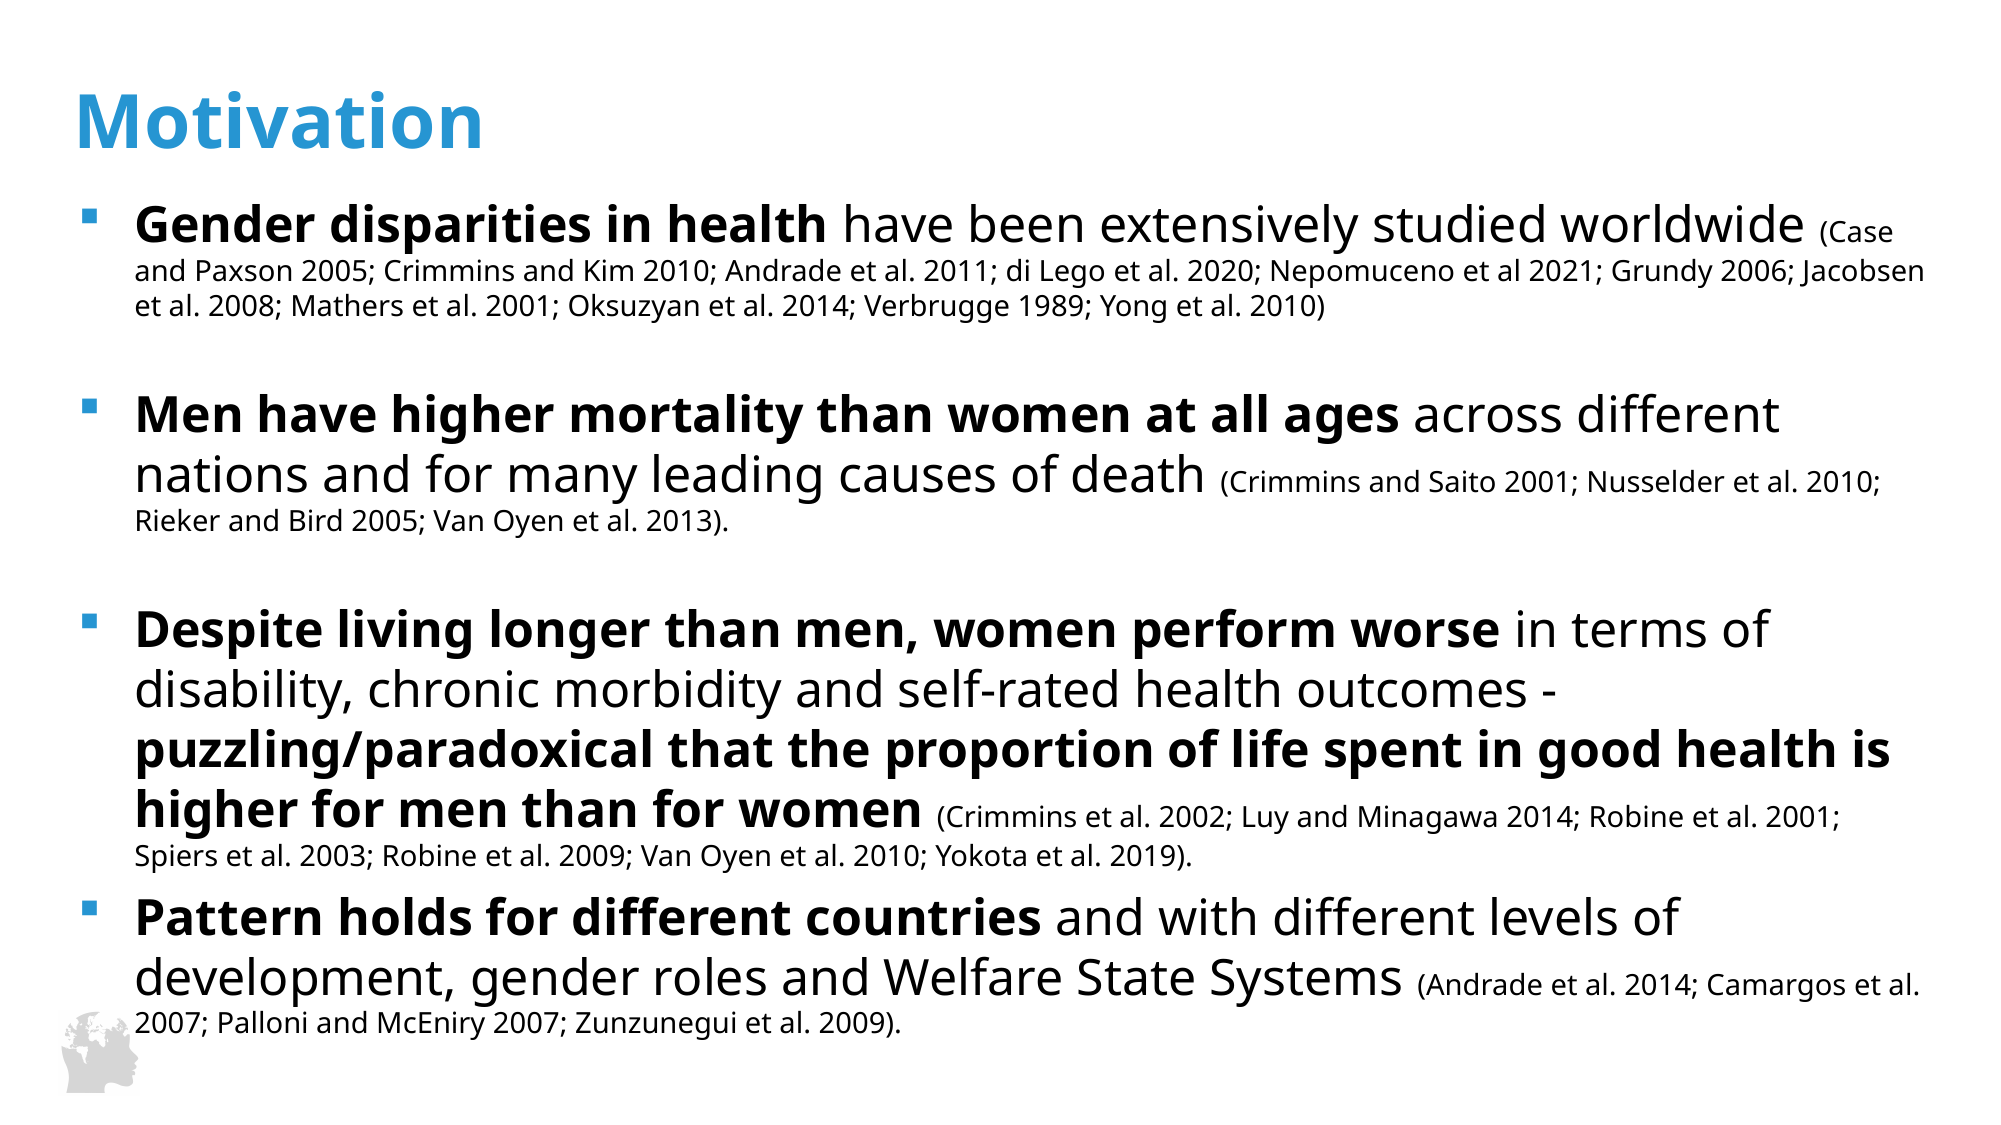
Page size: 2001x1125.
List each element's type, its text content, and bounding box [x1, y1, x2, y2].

title Motivation [59, 29, 1949, 219]
text_box Gender disparities in health have been extensively studied worldwide (Case and Paxson 2005; Crimmins and Kim 2010; Andrade et al. 2011; di Lego et al. 2020; Nepomuceno et al 2021; Grundy 2006; Jacobsen et al. 2008; Mathers et al. 2001; Oksuzyan et al. 2014; Verbrugge 1989; Yong et al. 2010) Men have higher mortality than women at all ages across different nations and for many leading causes of death (Crimmins and Saito 2001; Nusselder et al. 2010; Rieker and Bird 2005; Van Oyen et al. 2013). Despite living longer than men, women perform worse in terms of disability, chronic morbidity and self-rated health outcomes - puzzling/paradoxical that the proportion of life spent in good health is higher for men than for women (Crimmins et al. 2002; Luy and Minagawa 2014; Robine et al. 2001; Spiers et al. 2003; Robine et al. 2009; Van Oyen et al. 2010; Yokota et al. 2019). Pattern holds for different countries and with different levels of development, gender roles and Welfare State Systems (Andrade et al. 2014; Camargos et al. 2007; Palloni and McEniry 2007; Zunzunegui et al. 2009). [63, 185, 1945, 1125]
picture [58, 1010, 63, 1096]
